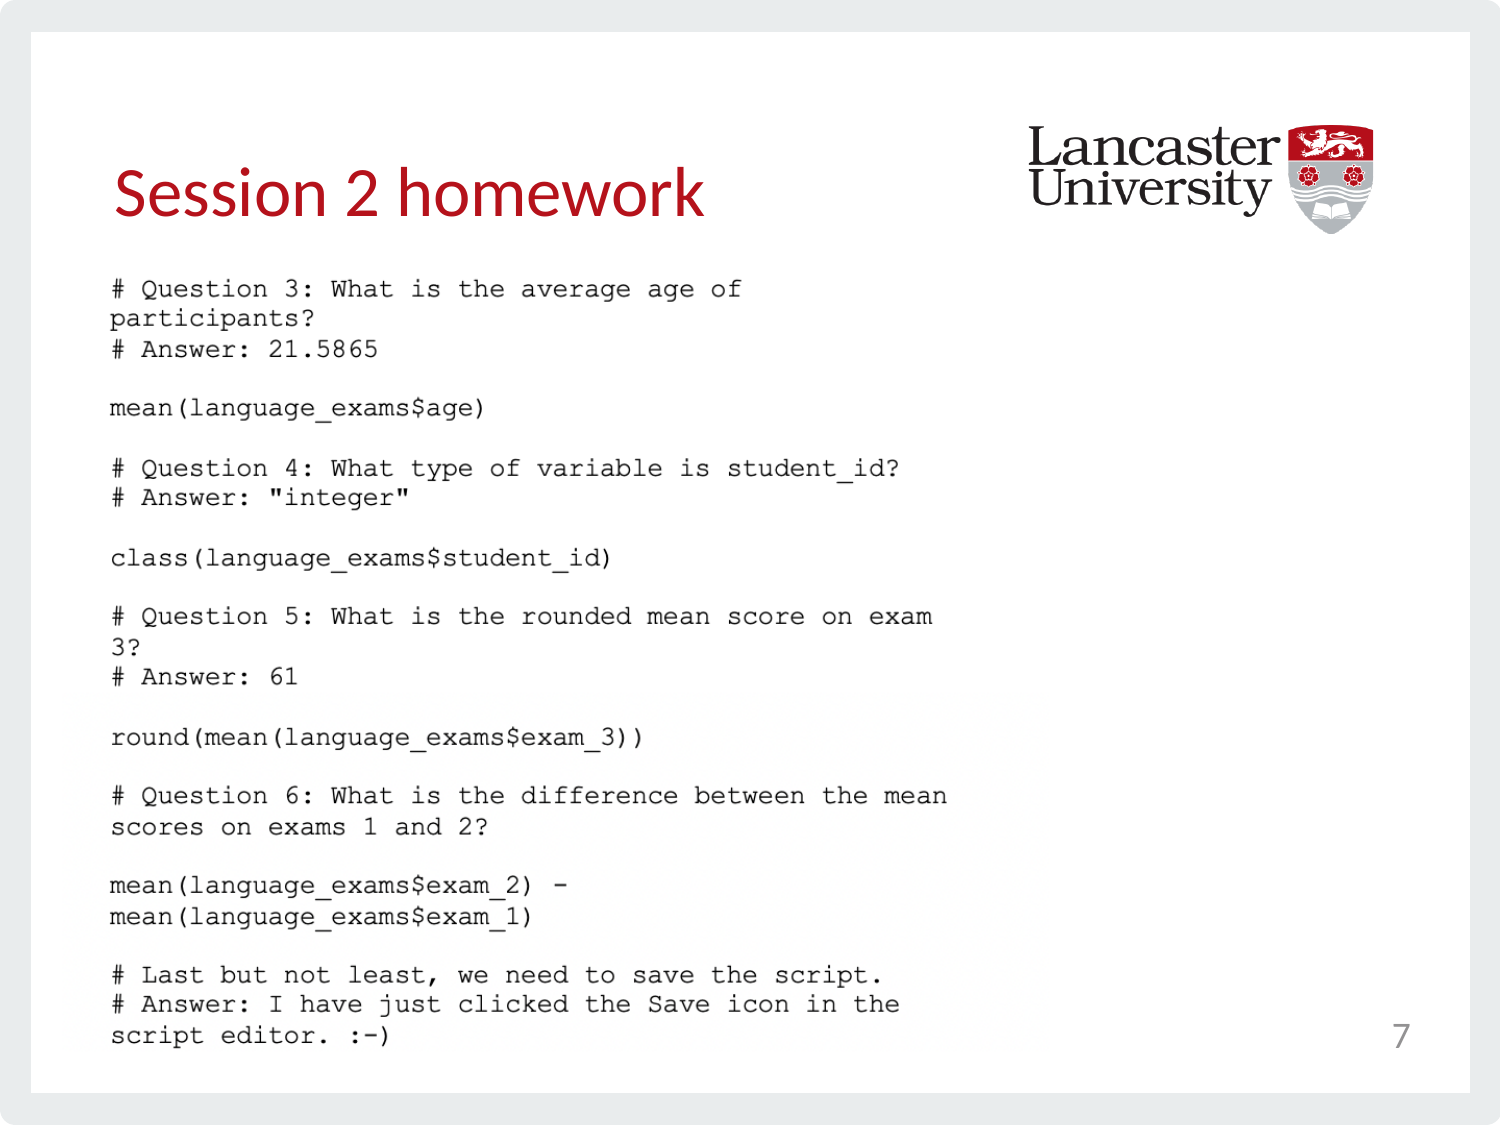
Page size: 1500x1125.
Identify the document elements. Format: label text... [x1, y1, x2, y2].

picture [62, 234, 1050, 1054]
title Session 2 homework [99, 109, 976, 234]
slide_number 7 [975, 1003, 1426, 1064]
